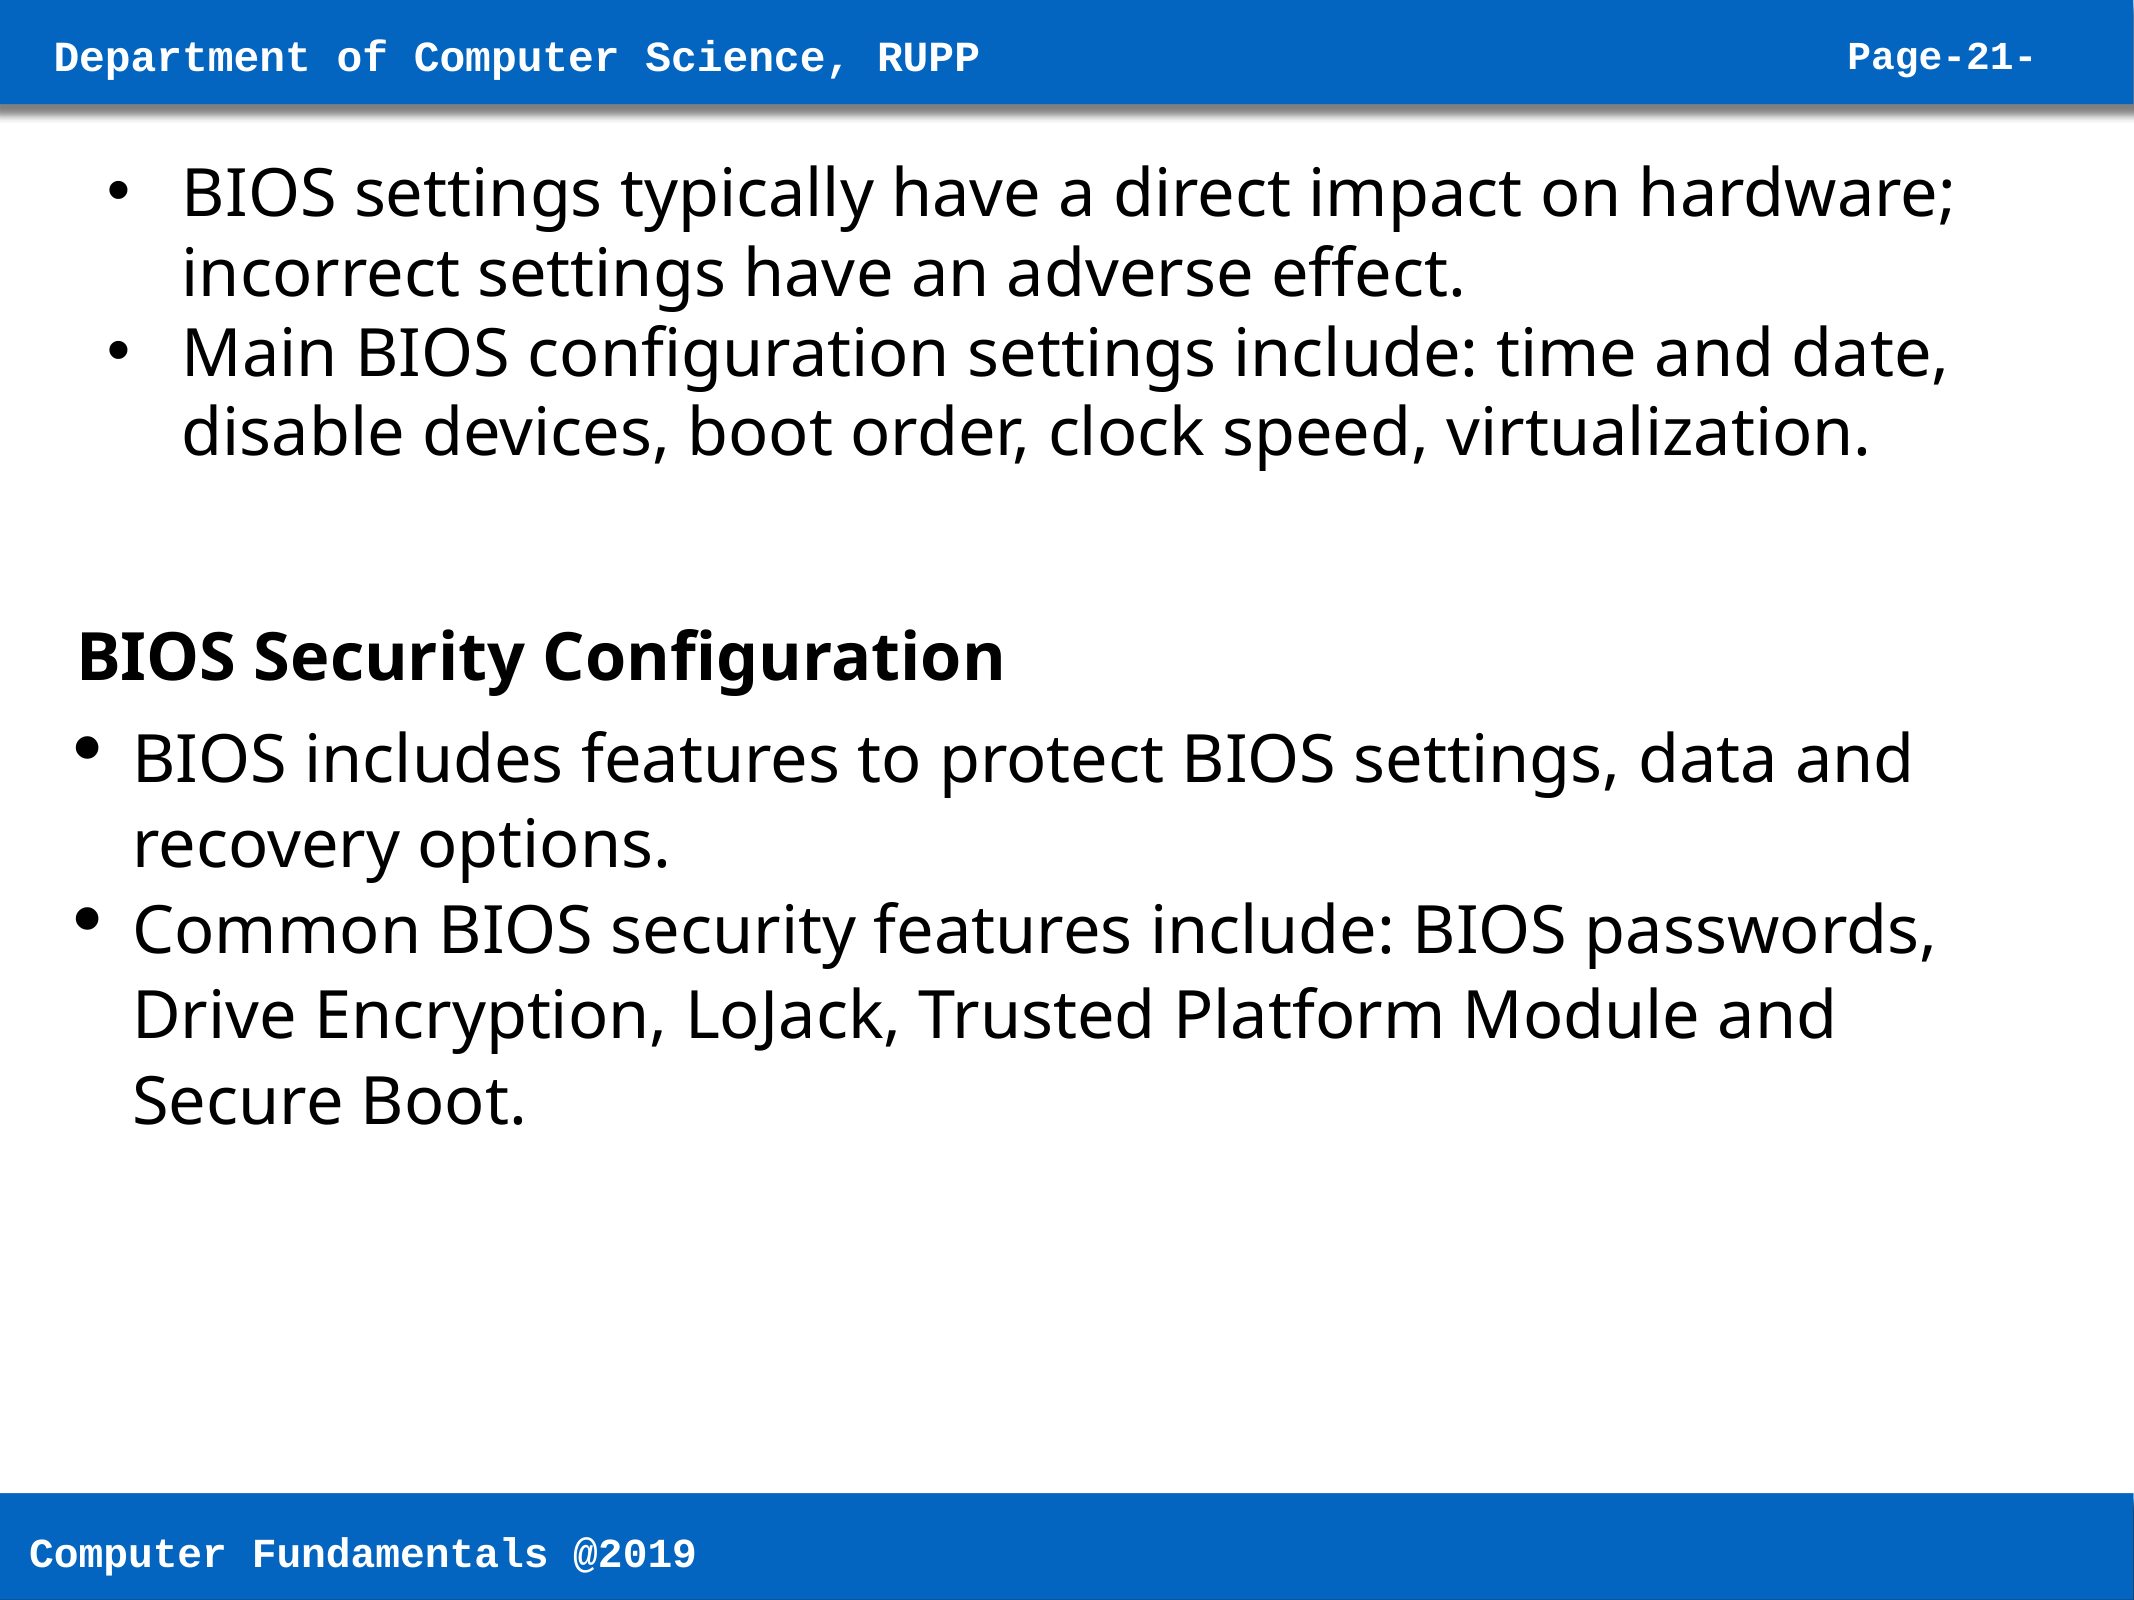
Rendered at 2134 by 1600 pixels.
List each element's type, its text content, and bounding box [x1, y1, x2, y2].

text_box BIOS Security Configuration BIOS includes features to protect BIOS settings, data and recovery options. Common BIOS security features include: BIOS passwords, Drive Encryption, LoJack, Trusted Platform Module and Secure Boot. [61, 600, 2073, 1145]
text_box BIOS settings typically have a direct impact on hardware; incorrect settings have an adverse effect. Main BIOS configuration settings include: time and date, disable devices, boot order, clock speed, virtualization. [92, 62, 2042, 477]
